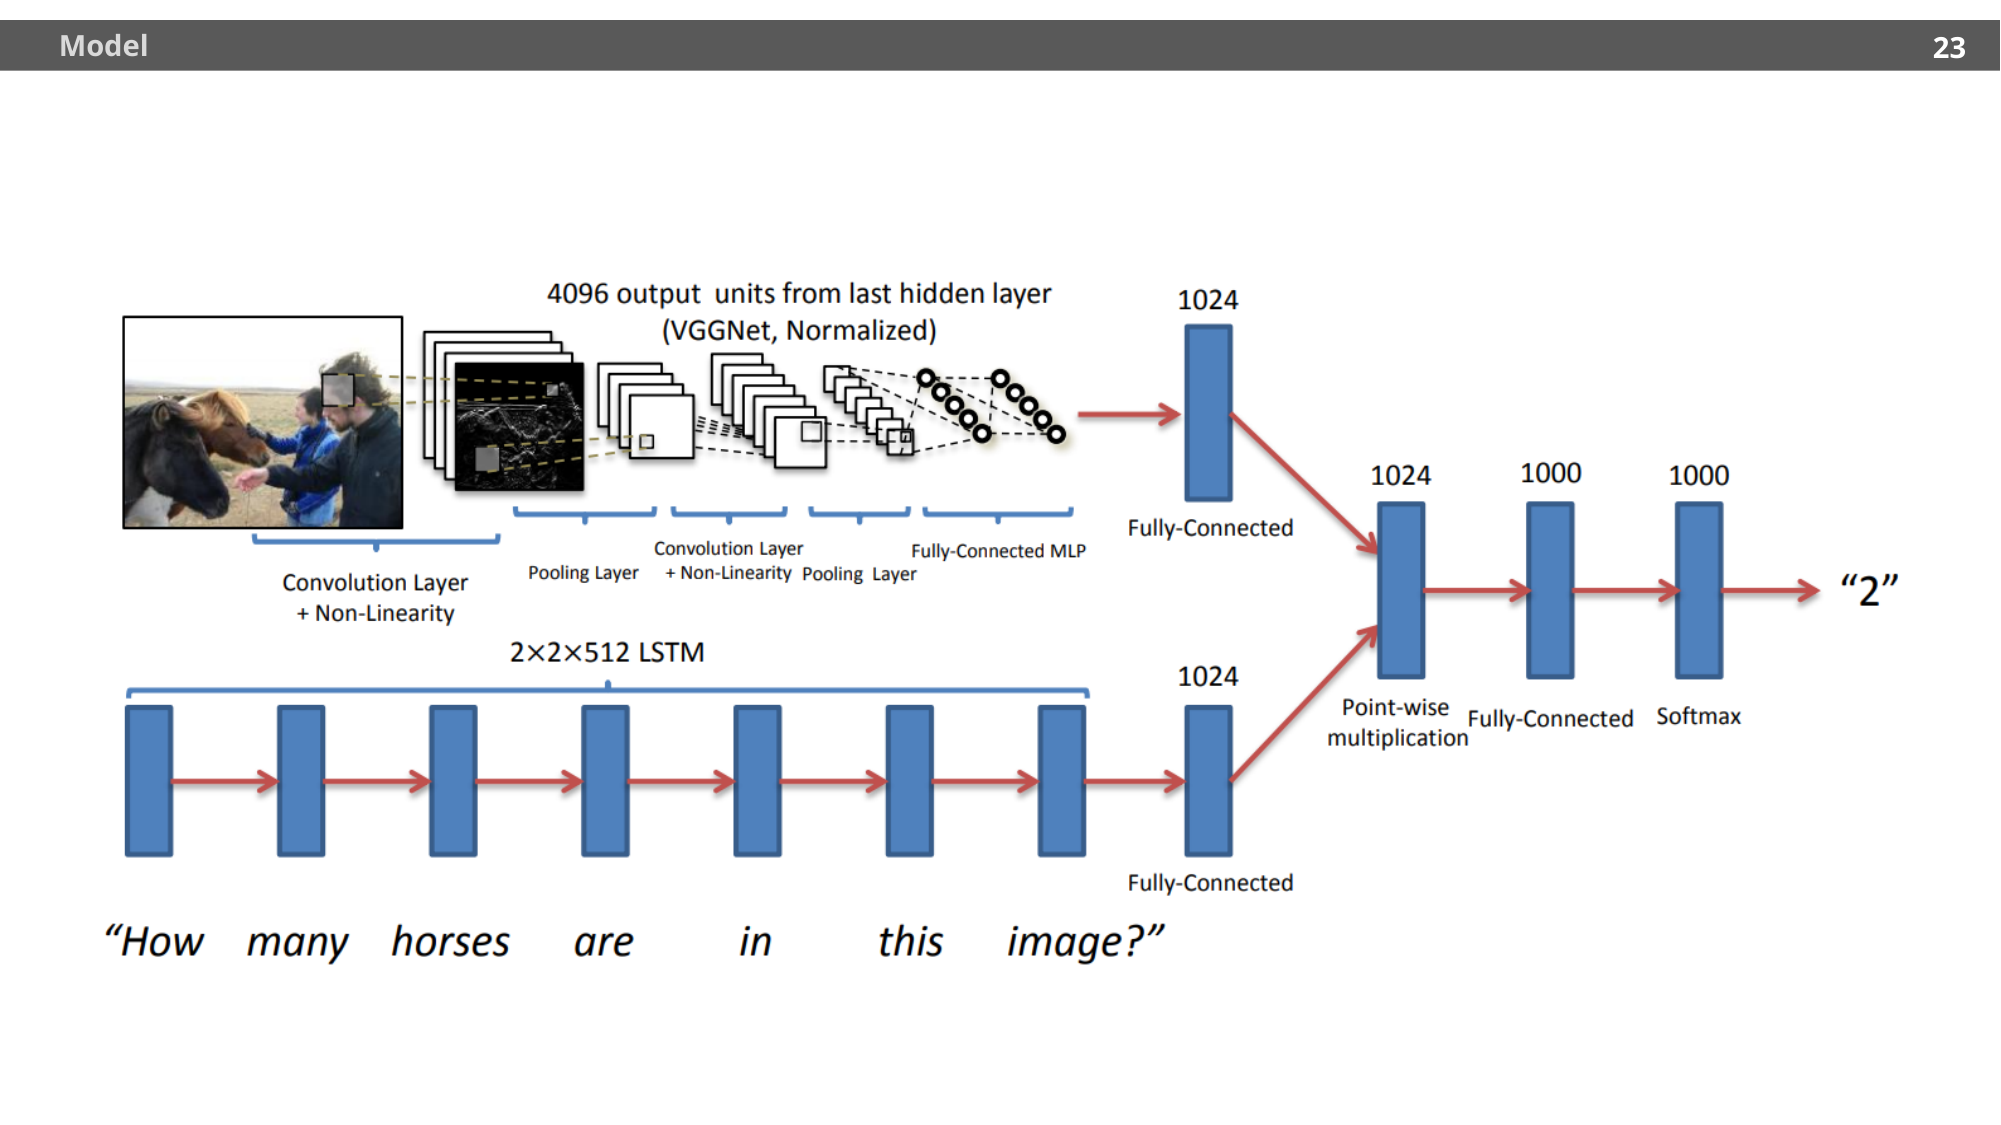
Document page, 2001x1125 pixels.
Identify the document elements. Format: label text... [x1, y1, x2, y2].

picture [96, 275, 1903, 976]
text_box 23 [1531, 19, 1982, 79]
text_box [0, 19, 1531, 72]
text_box Model [43, 20, 853, 70]
text_box [1982, 19, 2000, 72]
